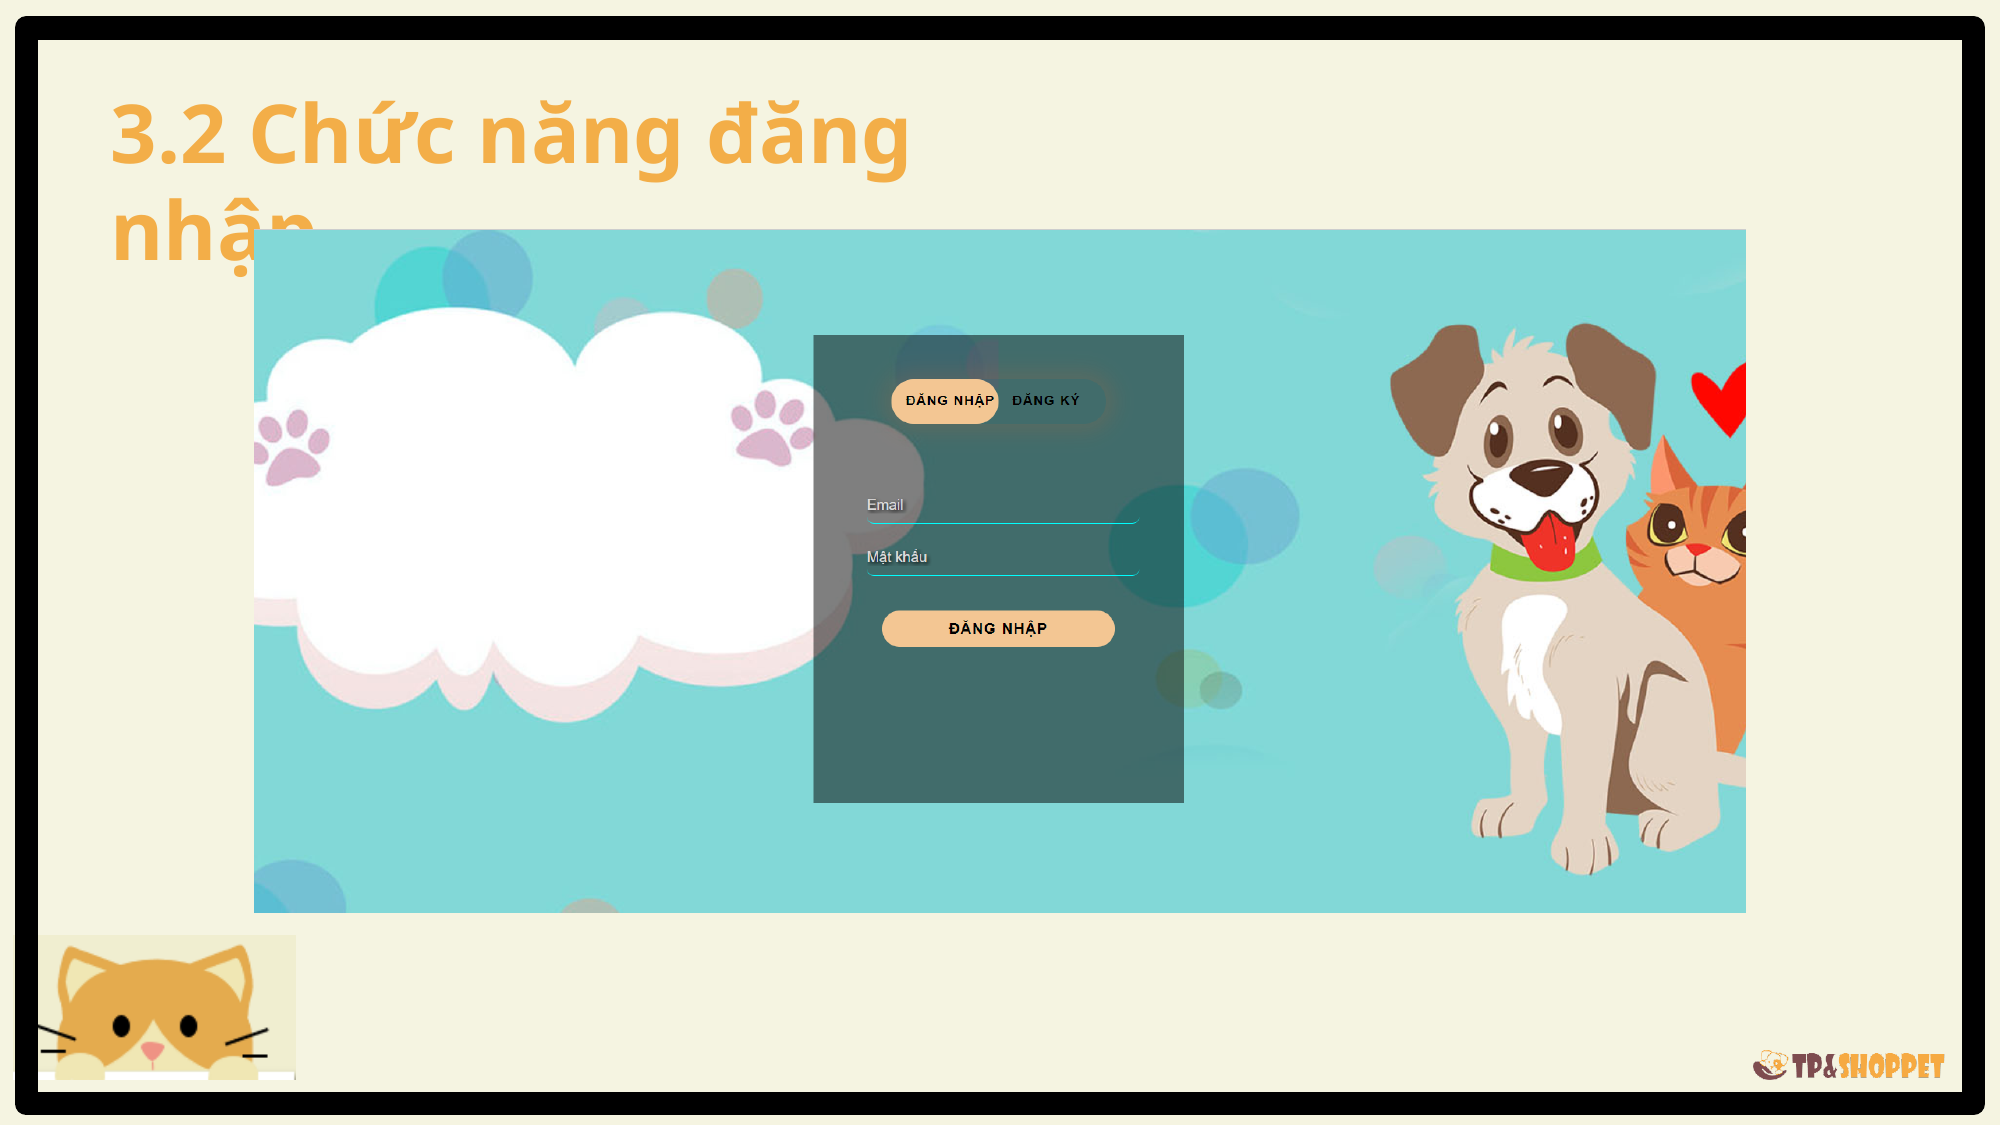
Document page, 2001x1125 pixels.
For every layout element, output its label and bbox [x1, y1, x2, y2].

picture [254, 229, 1746, 913]
text_box [24, 26, 1976, 1106]
picture [1745, 1050, 1947, 1080]
picture [12, 935, 297, 1080]
